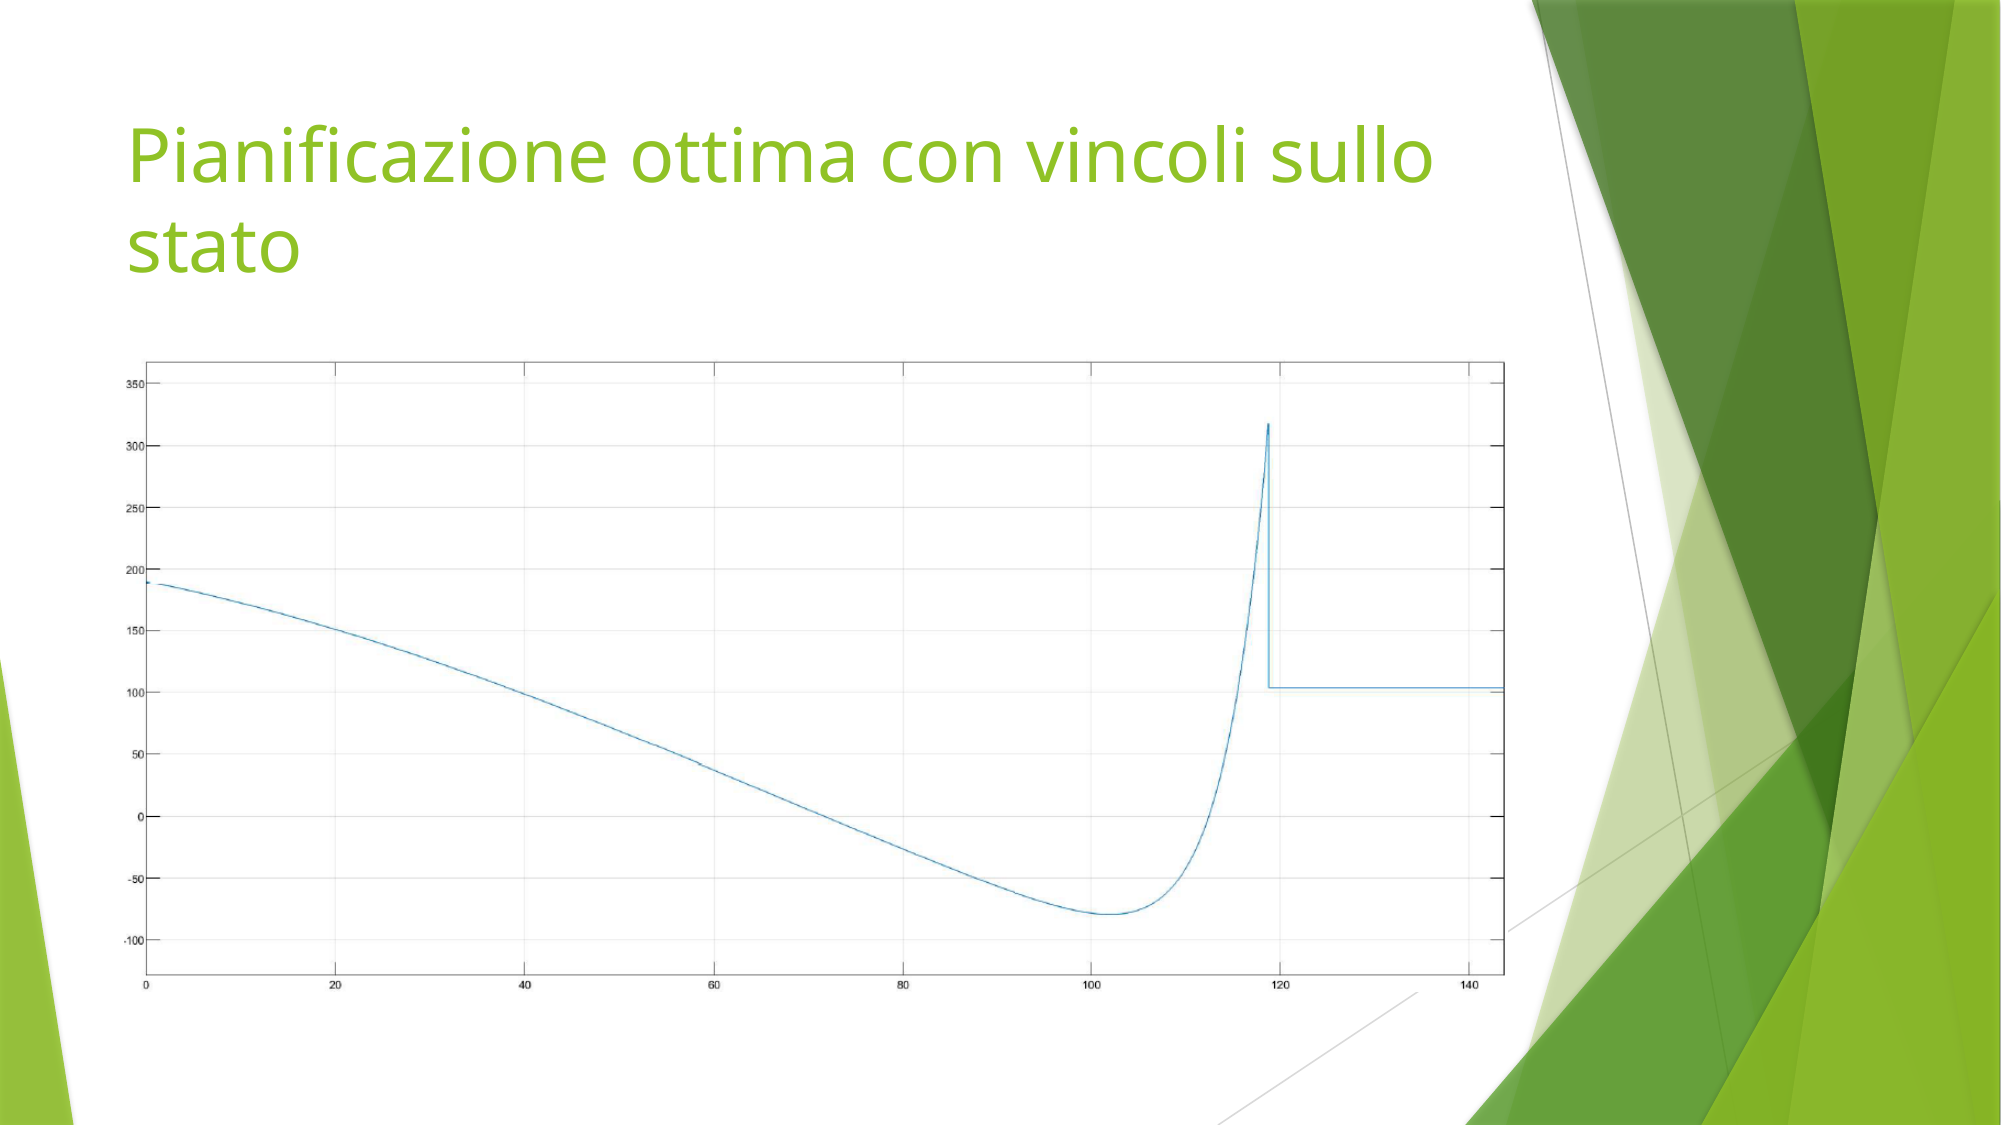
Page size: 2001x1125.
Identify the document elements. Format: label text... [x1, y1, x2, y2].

title Pianificazione ottima con vincoli sullo stato [111, 99, 1522, 317]
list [124, 353, 1509, 992]
